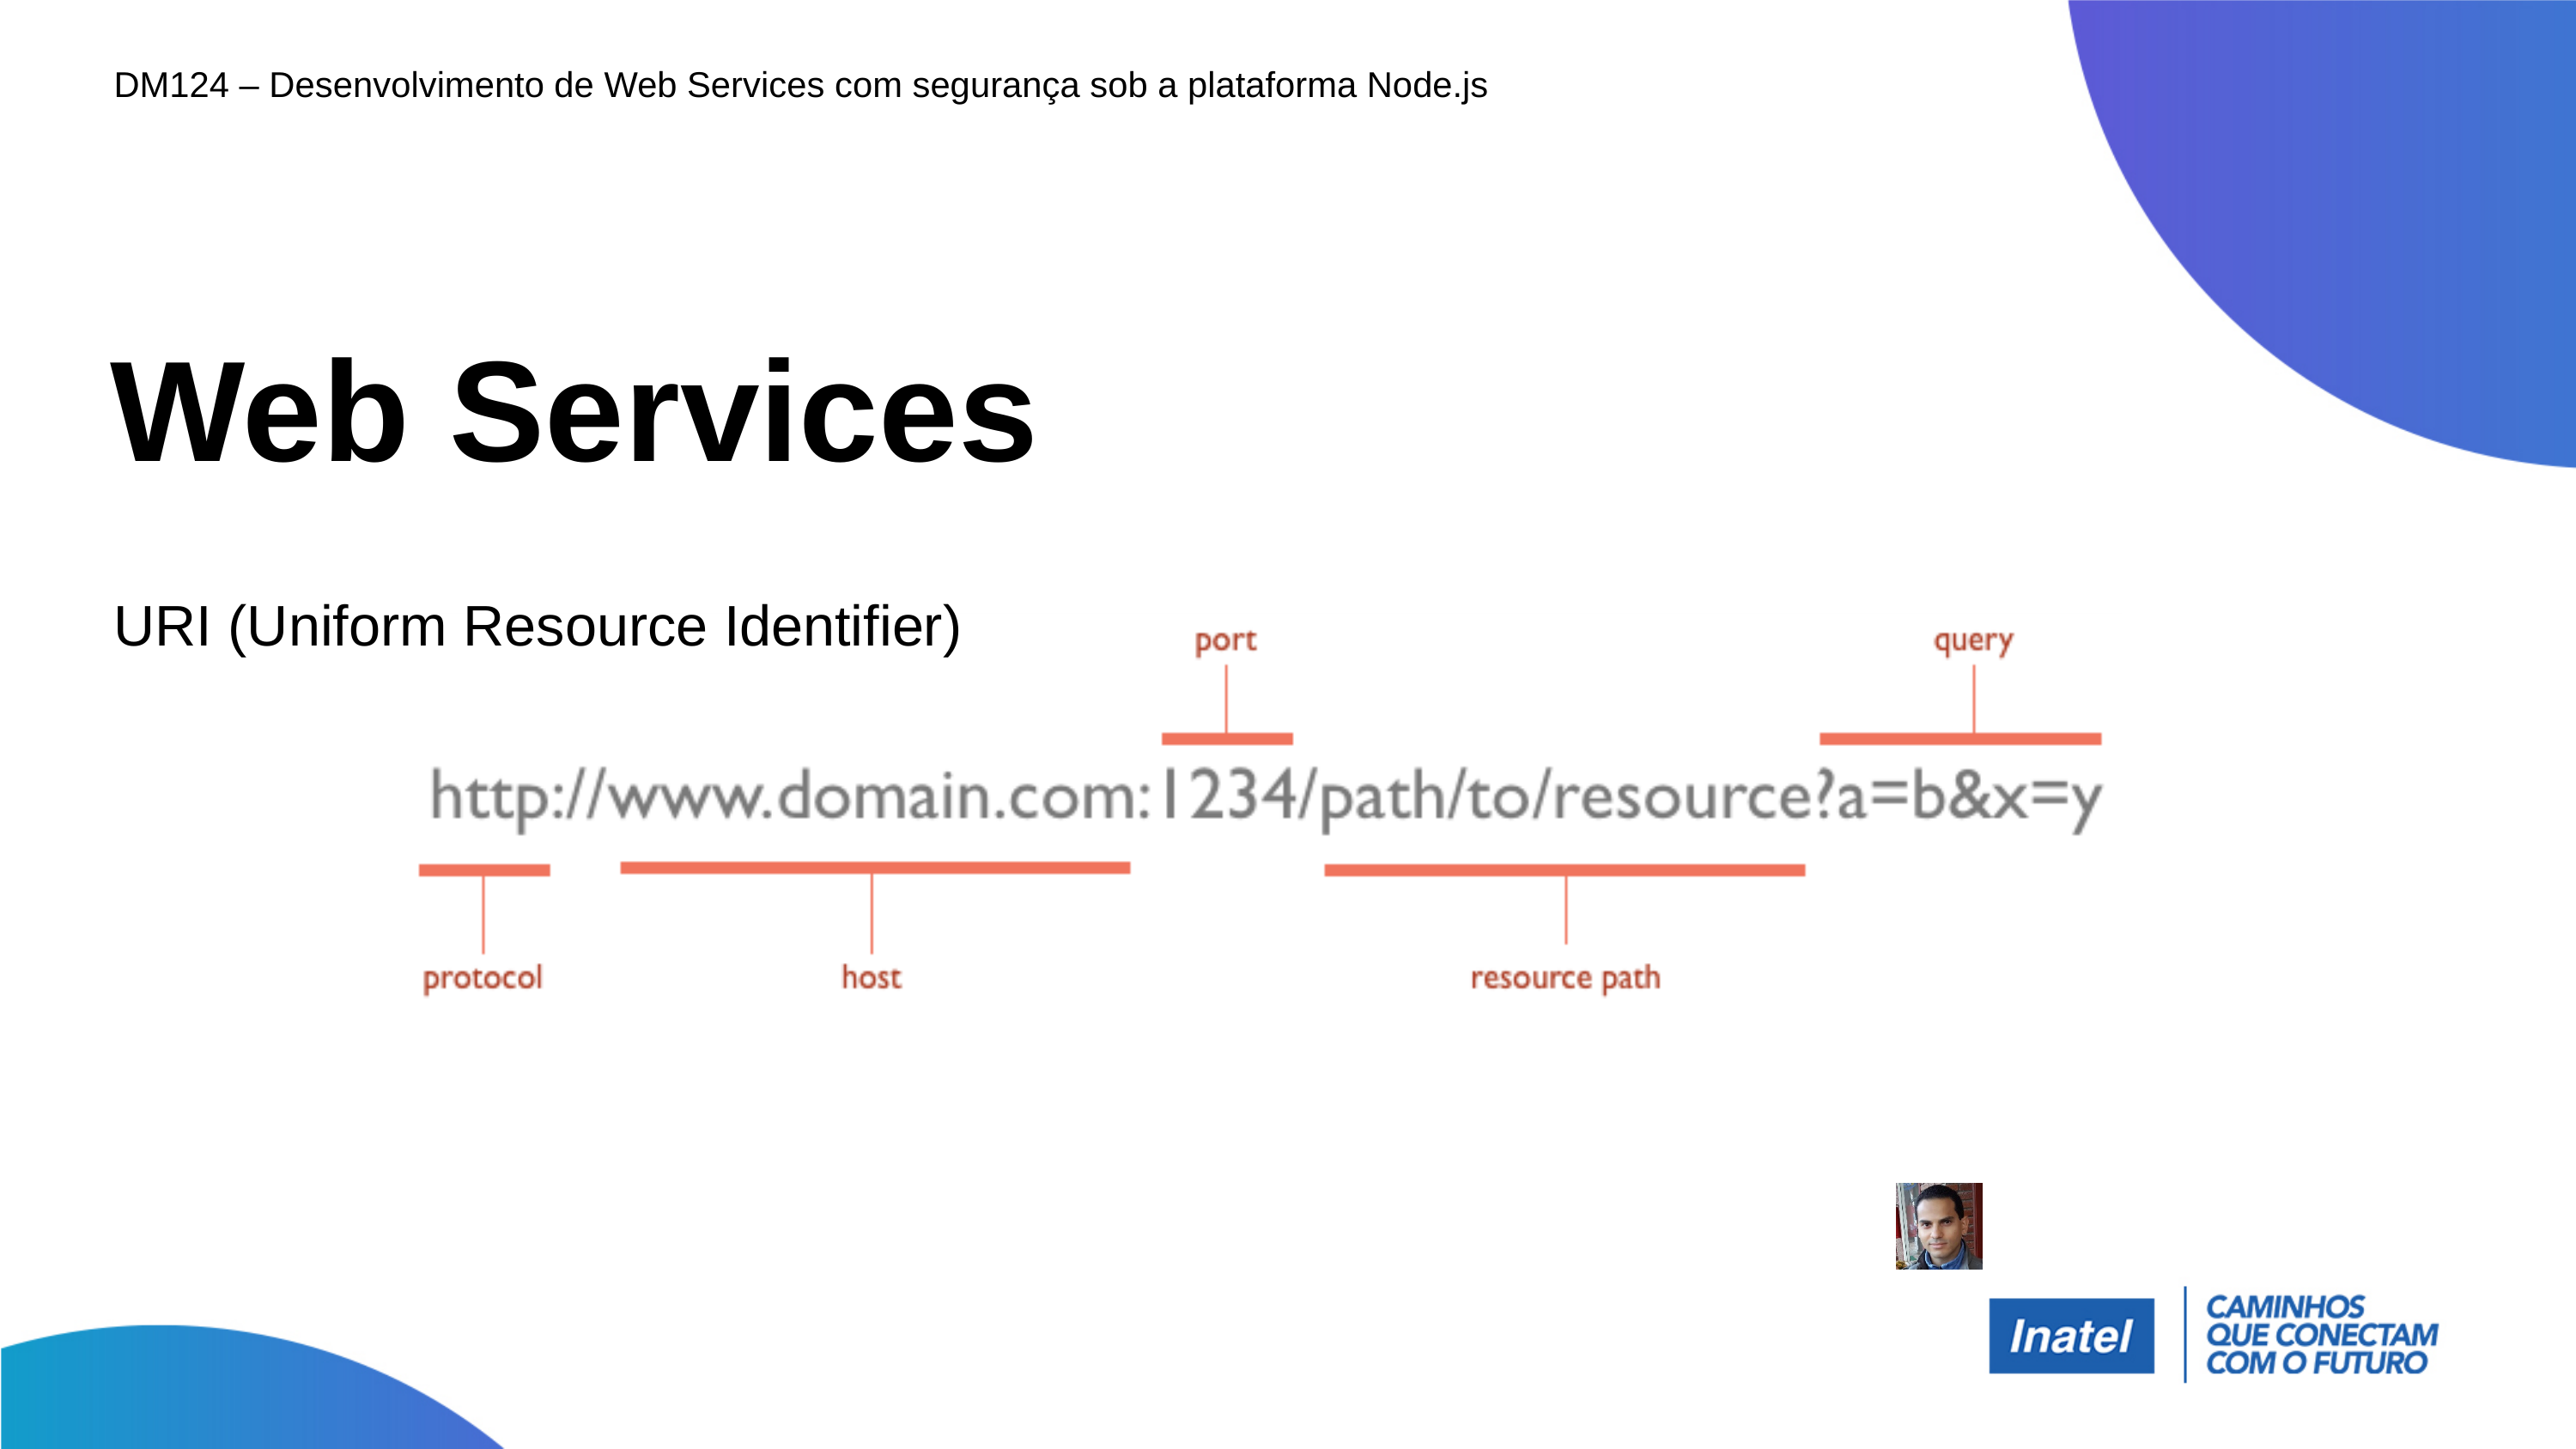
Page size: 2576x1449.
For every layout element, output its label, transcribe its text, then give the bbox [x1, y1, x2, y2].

picture [0, 0, 2576, 1449]
title Web Services [97, 329, 2333, 479]
list DM124 – Desenvolvimento de Web Services com segurança sob a plataforma Node.js [100, 55, 2008, 167]
list URI (Uniform Resource Identifier) [100, 582, 2008, 876]
